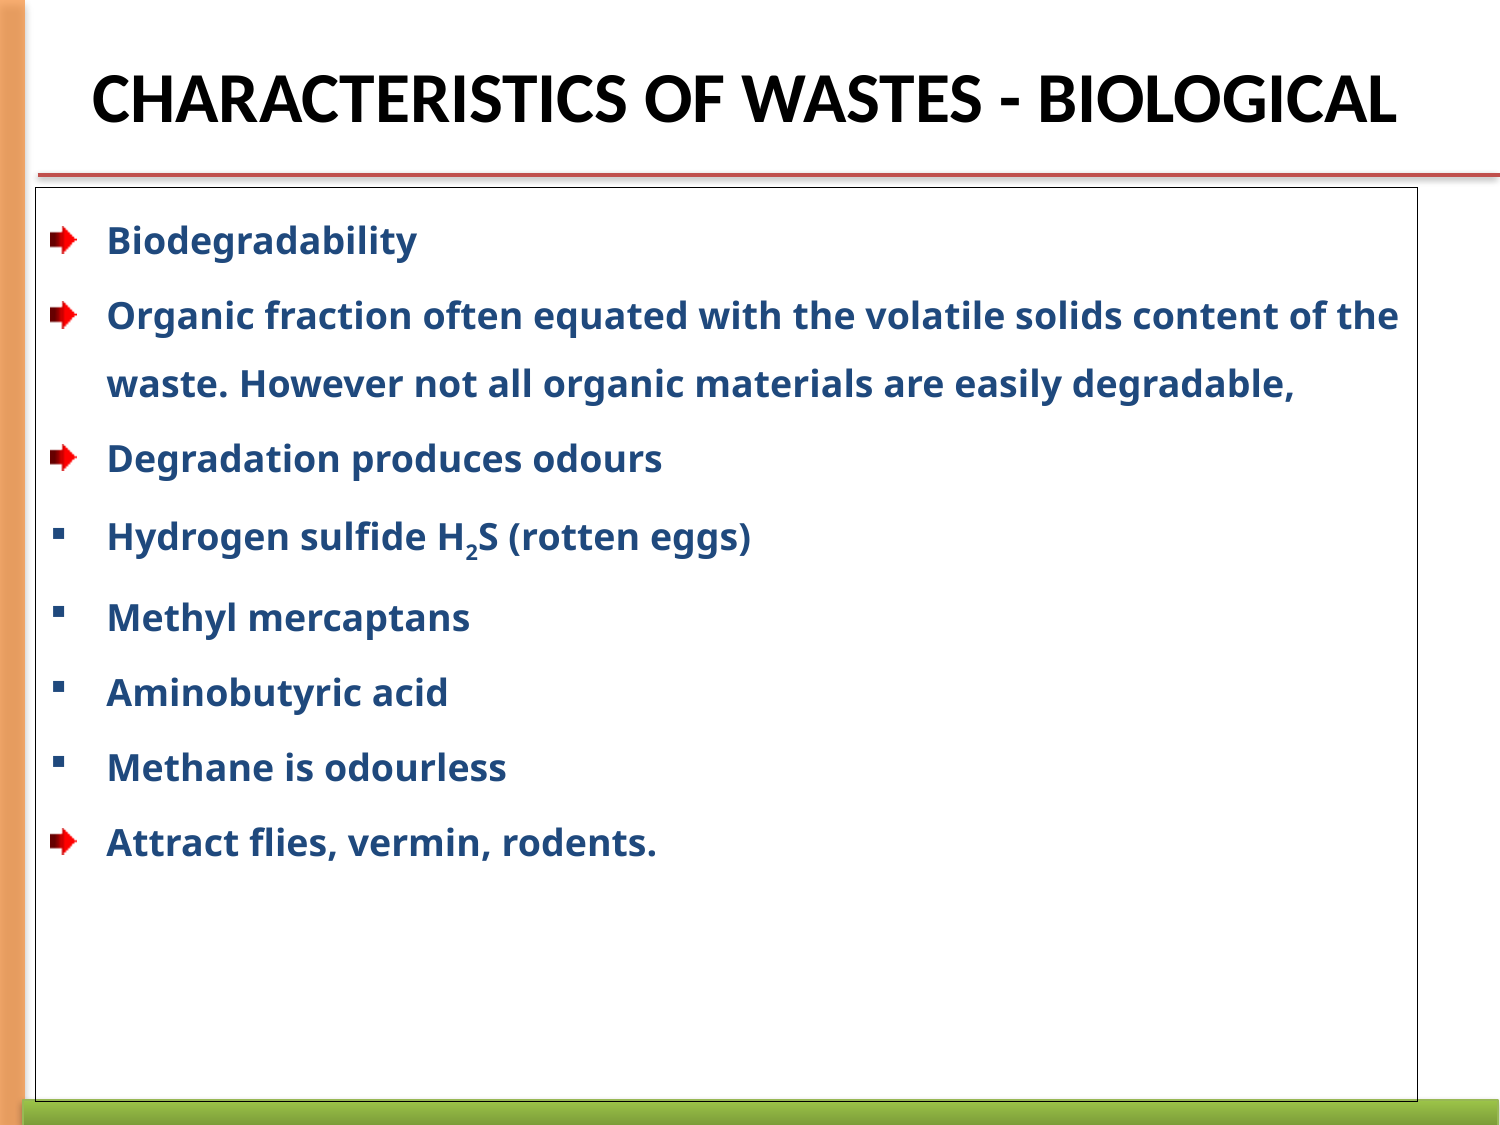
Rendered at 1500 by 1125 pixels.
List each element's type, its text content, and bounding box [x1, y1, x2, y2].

picture [50, 226, 77, 254]
picture [50, 828, 77, 855]
title CHARACTERISTICS OF WASTES - BIOLOGICAL [70, 0, 1421, 188]
list Biodegradability Organic fraction often equated with the volatile solids content of the waste. However not all organic materials are easily degradable, Degradation produces odours Hydrogen sulfide H2S (rotten eggs) Methyl mercaptans Aminobutyric acid Methane is odourless Attract flies, vermin, rodents. [35, 187, 1418, 1102]
picture [50, 444, 77, 471]
picture [50, 301, 77, 329]
